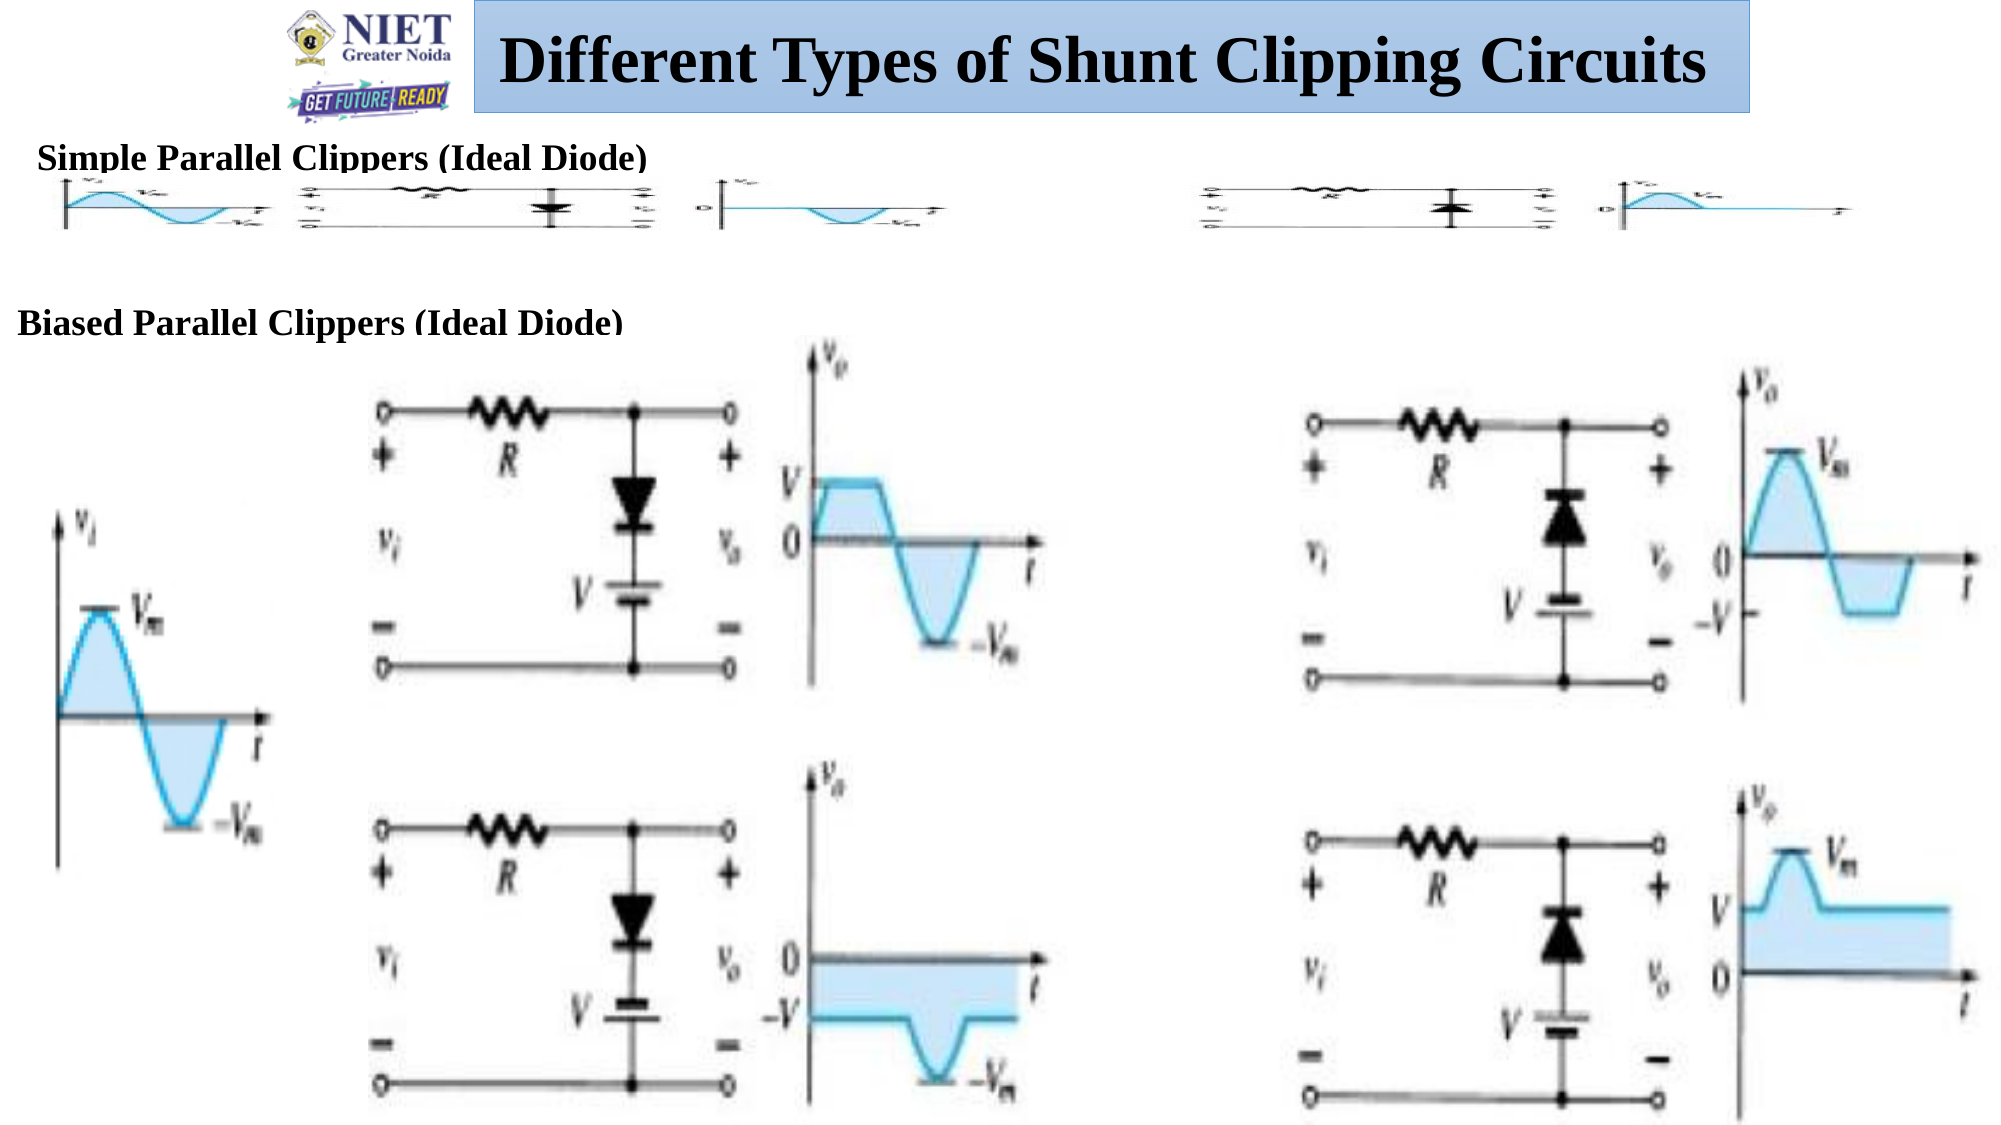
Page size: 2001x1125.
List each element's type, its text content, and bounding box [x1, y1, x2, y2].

picture [52, 173, 1861, 231]
picture [36, 486, 287, 901]
text_box Different Types of Shunt Clipping Circuits [488, 0, 1750, 113]
text_box Biased Parallel Clippers (Ideal Diode) [2, 290, 650, 351]
picture [249, 0, 488, 134]
text_box Simple Parallel Clippers (Ideal Diode) [22, 125, 673, 185]
picture [368, 334, 2000, 1125]
